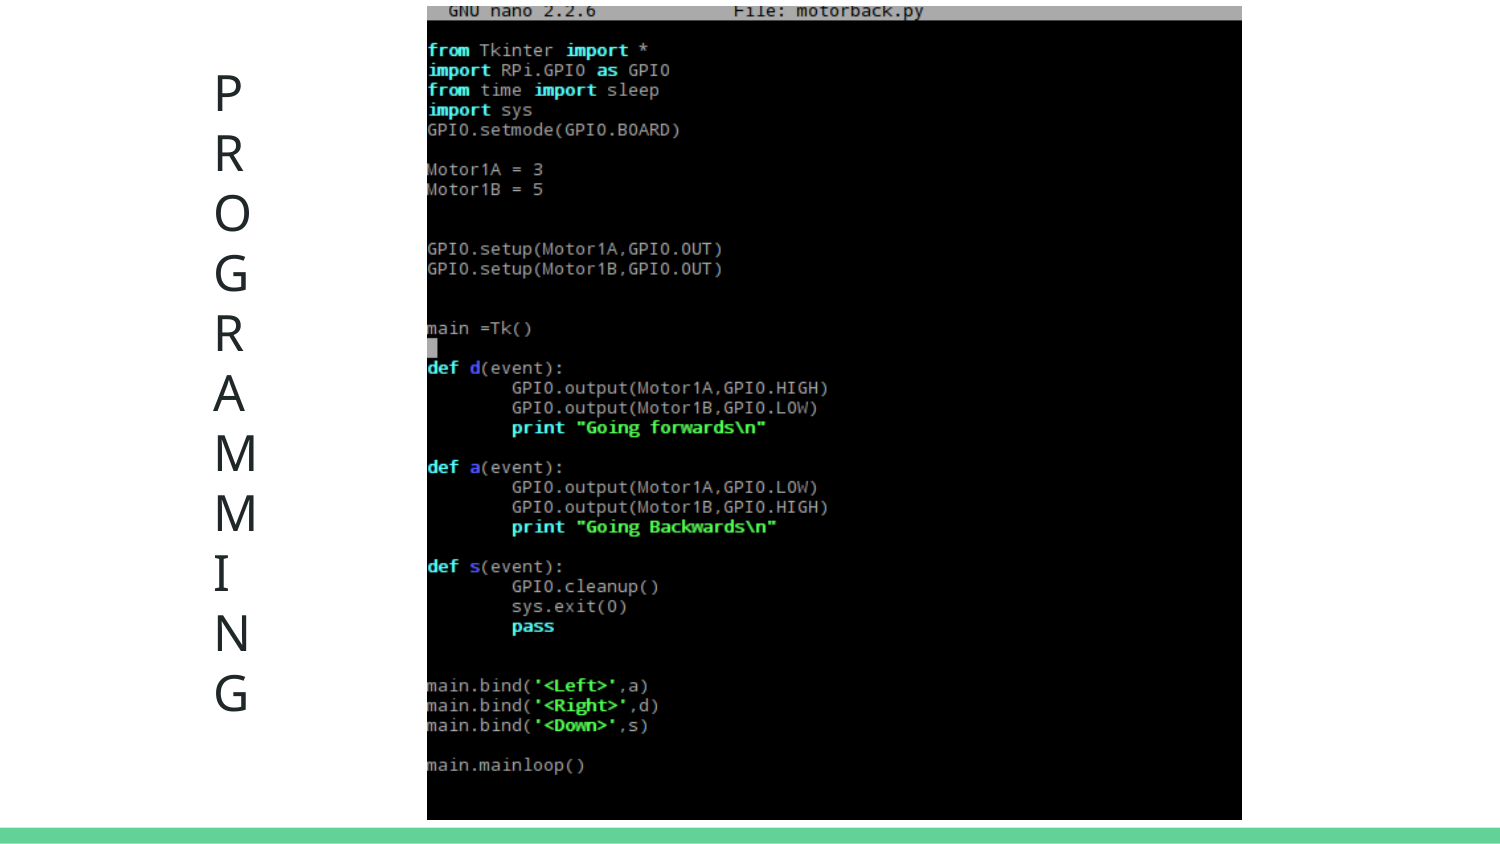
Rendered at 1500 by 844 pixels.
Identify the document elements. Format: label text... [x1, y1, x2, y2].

picture [426, 6, 1242, 820]
title P R O G R A M M I N G [198, 46, 421, 714]
